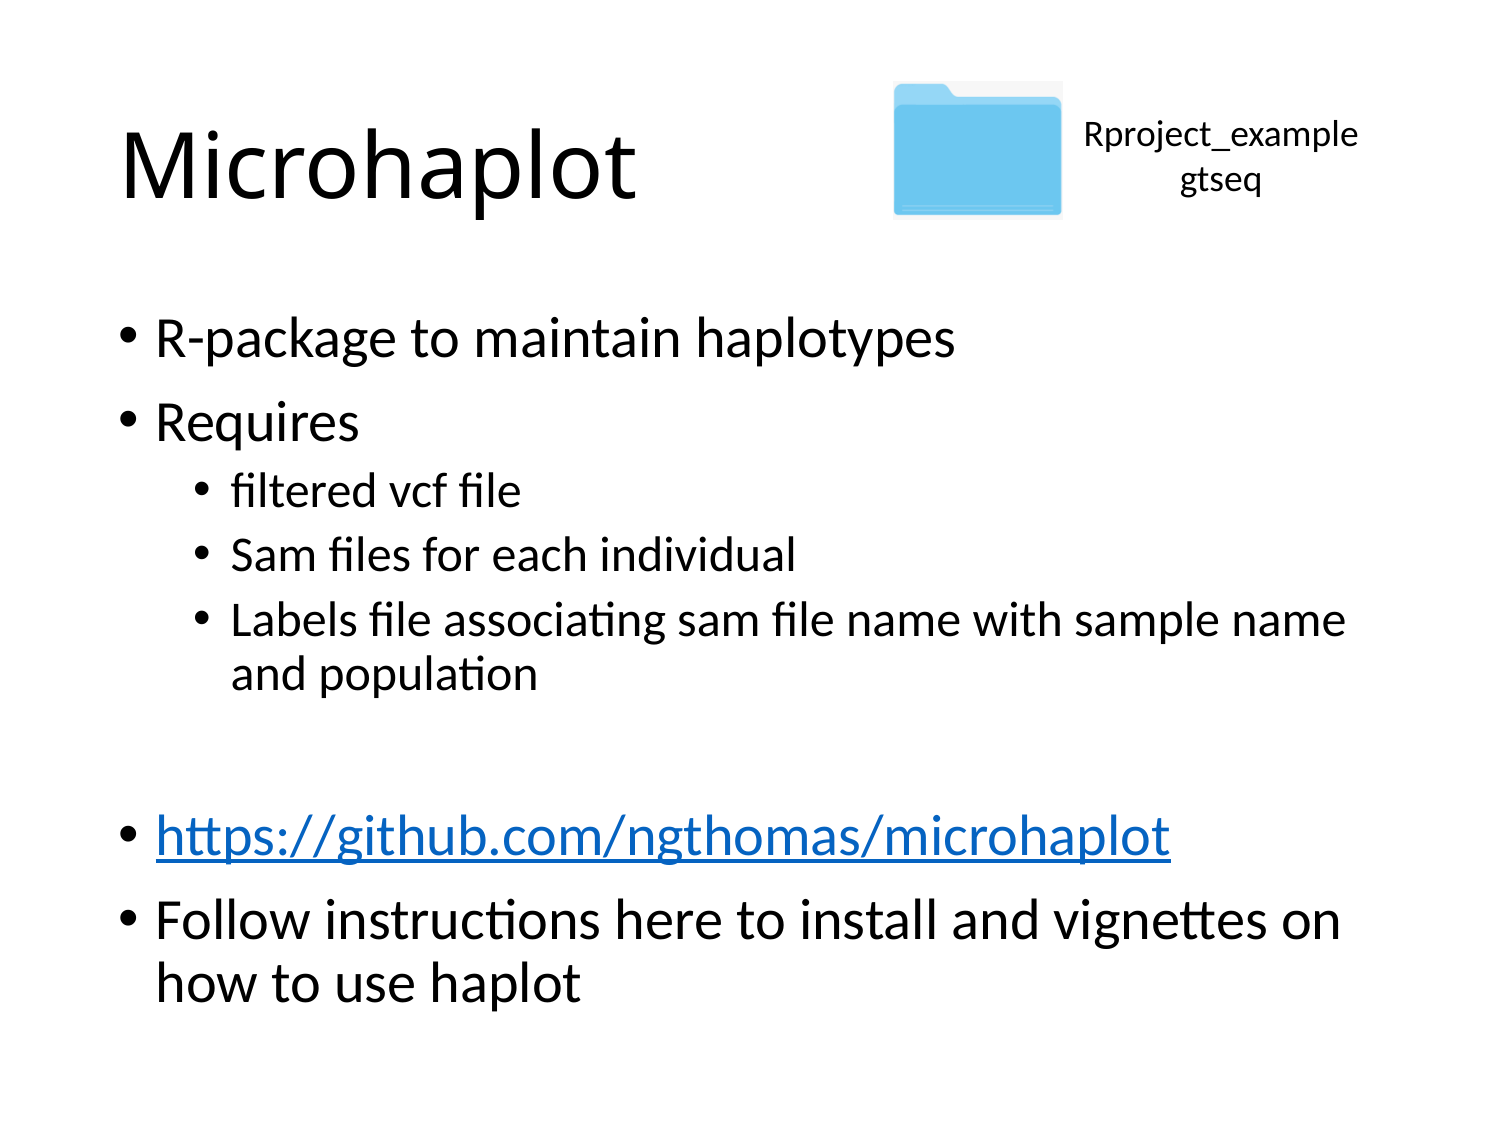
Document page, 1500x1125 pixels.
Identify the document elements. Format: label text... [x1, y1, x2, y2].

text_box Rproject_examplegtseq [1066, 101, 1376, 207]
list R-package to maintain haplotypes Requires filtered vcf file Sam files for each individual Labels file associating sam file name with sample name and population https://github.com/ngthomas/microhaplot Follow instructions here to install and vignettes on how to use haplot [103, 299, 1397, 1014]
title Microhaplot [103, 59, 1397, 278]
picture [893, 81, 1063, 220]
